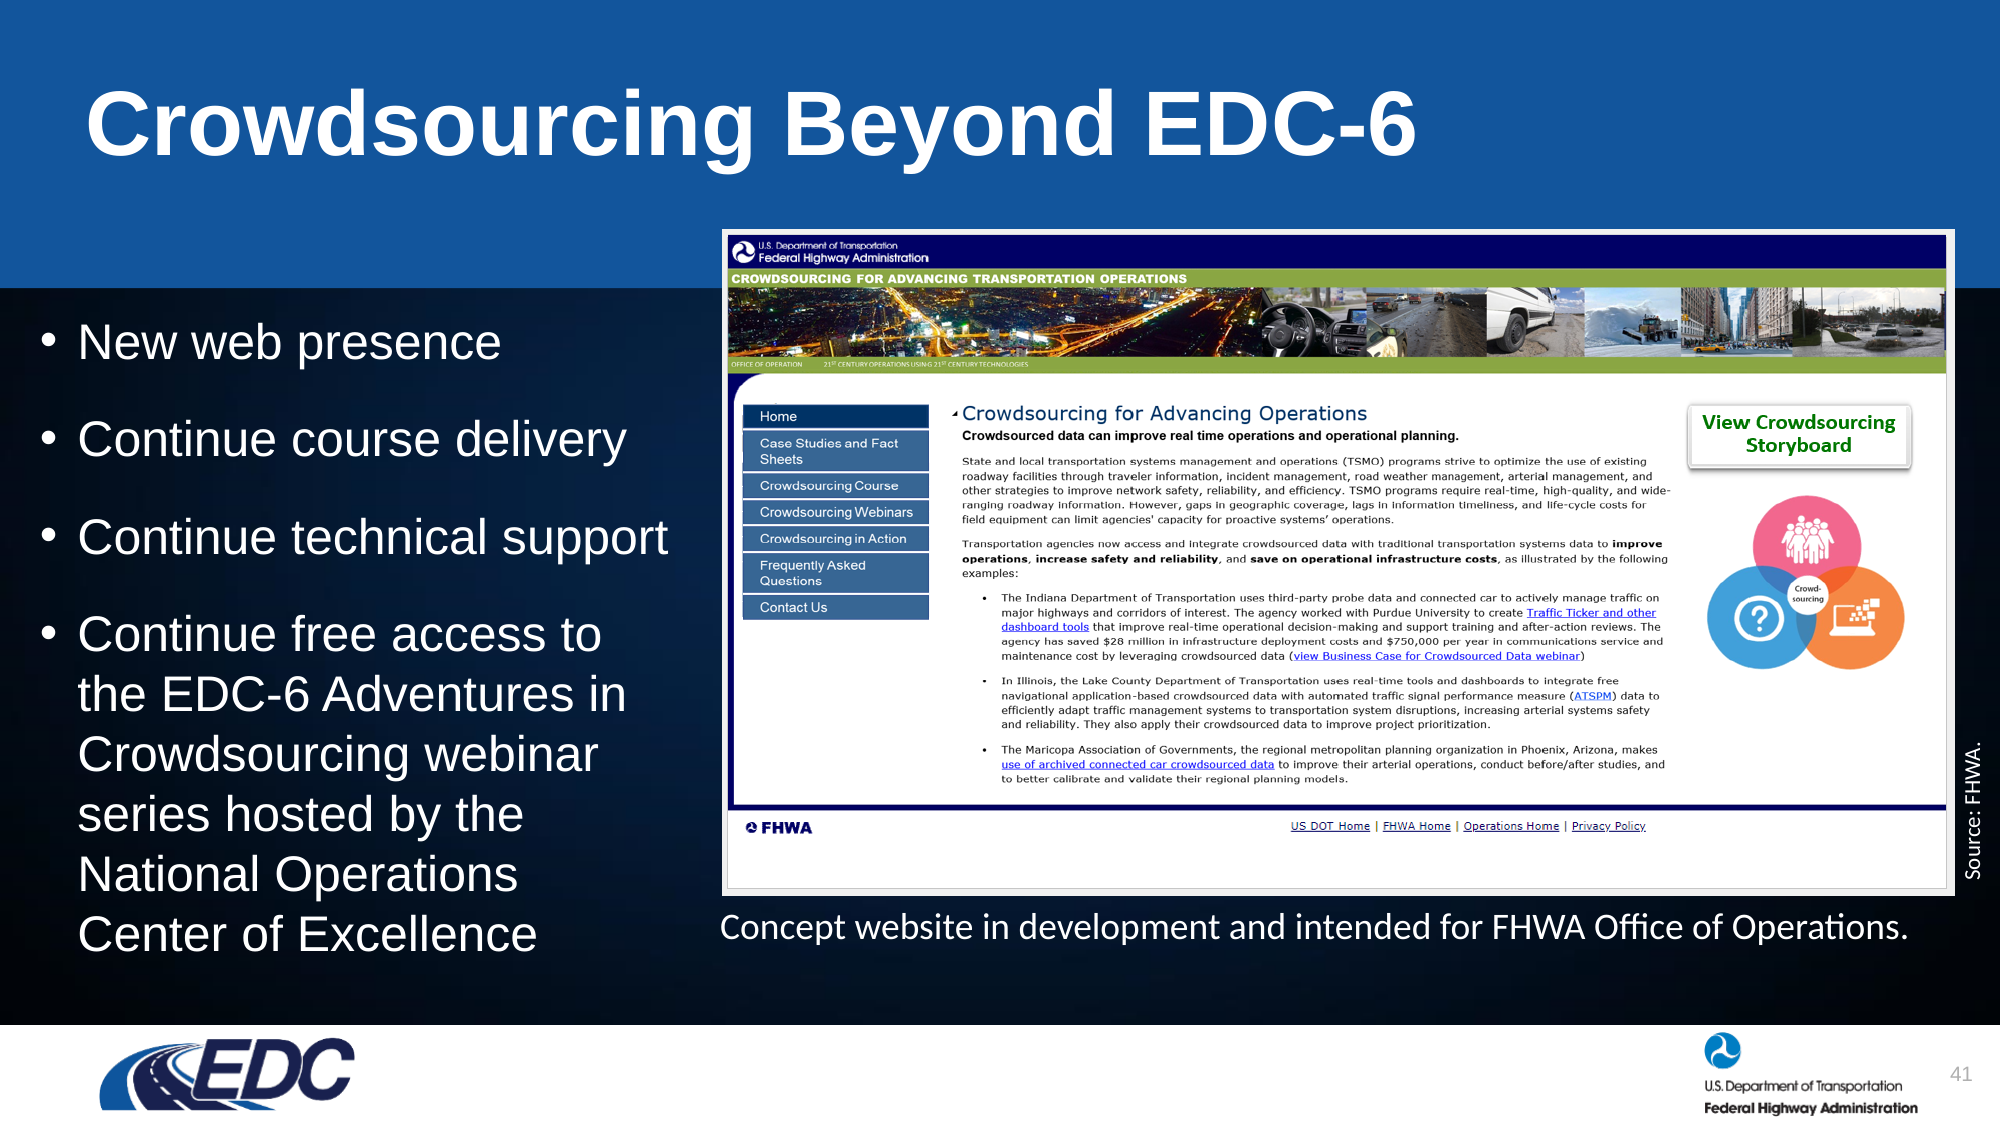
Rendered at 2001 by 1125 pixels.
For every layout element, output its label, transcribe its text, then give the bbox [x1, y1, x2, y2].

title Crowdsourcing Beyond EDC-6 [70, 59, 1796, 192]
picture [0, 229, 2000, 1125]
slide_number 41 [1920, 1042, 1988, 1103]
text_box Source: FHWA. [1949, 727, 1992, 1000]
list New web presence Continue course delivery Continue technical support Continue free access to the EDC-6 Adventures in Crowdsourcing webinar series hosted by the National Operations Center of Excellence [25, 301, 698, 975]
text_box Concept website in development and intended for FHWA Office of Operations. [705, 895, 1938, 955]
picture [97, 1035, 357, 1114]
